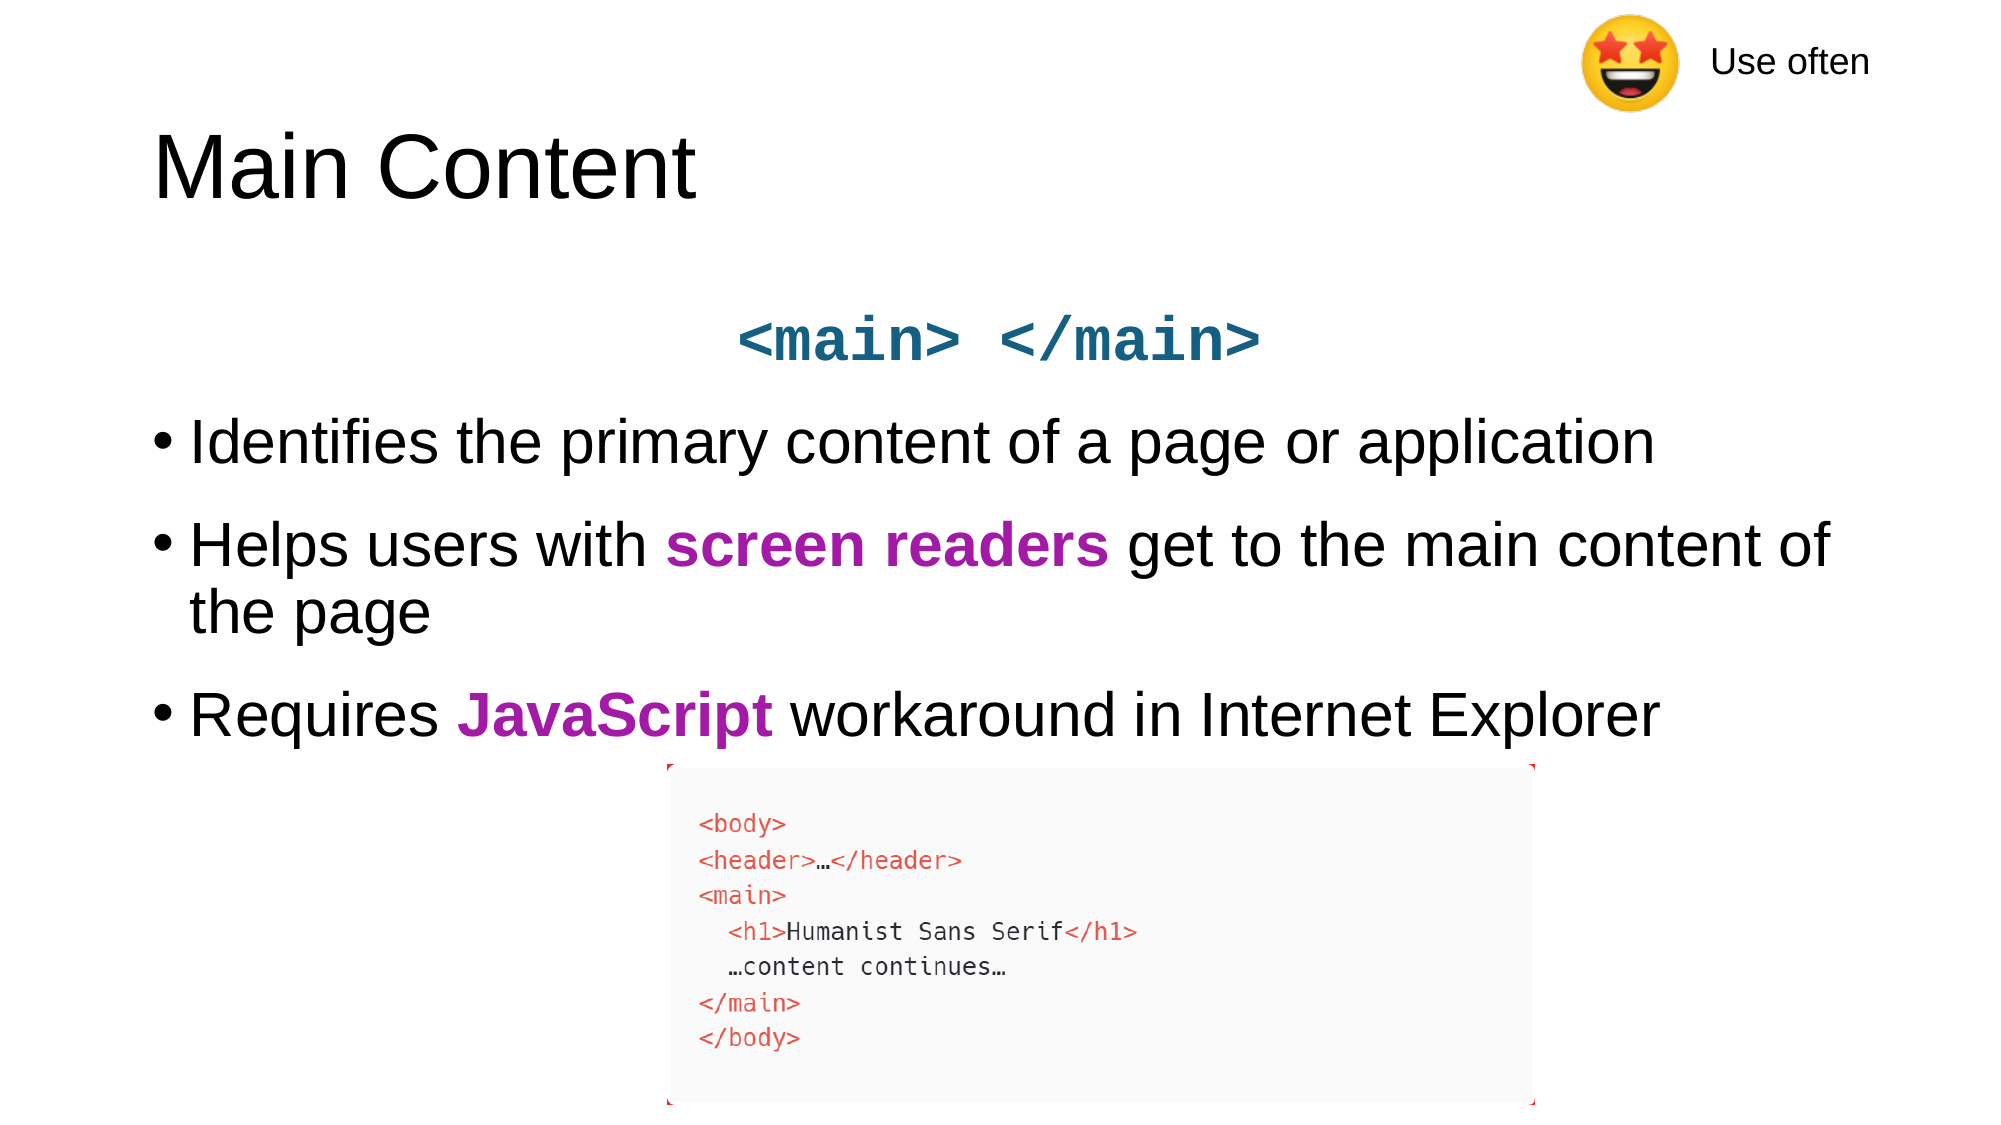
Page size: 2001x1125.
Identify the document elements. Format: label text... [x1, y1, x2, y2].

text_box Use often [1695, 29, 1886, 90]
list <main> </main> Identifies the primary content of a page or application Helps users with screen readers get to the main content of the page Requires JavaScript workaround in Internet Explorer [137, 299, 1863, 1014]
picture [667, 764, 1535, 1105]
picture [1566, 0, 1695, 129]
title Main Content [137, 59, 1863, 278]
